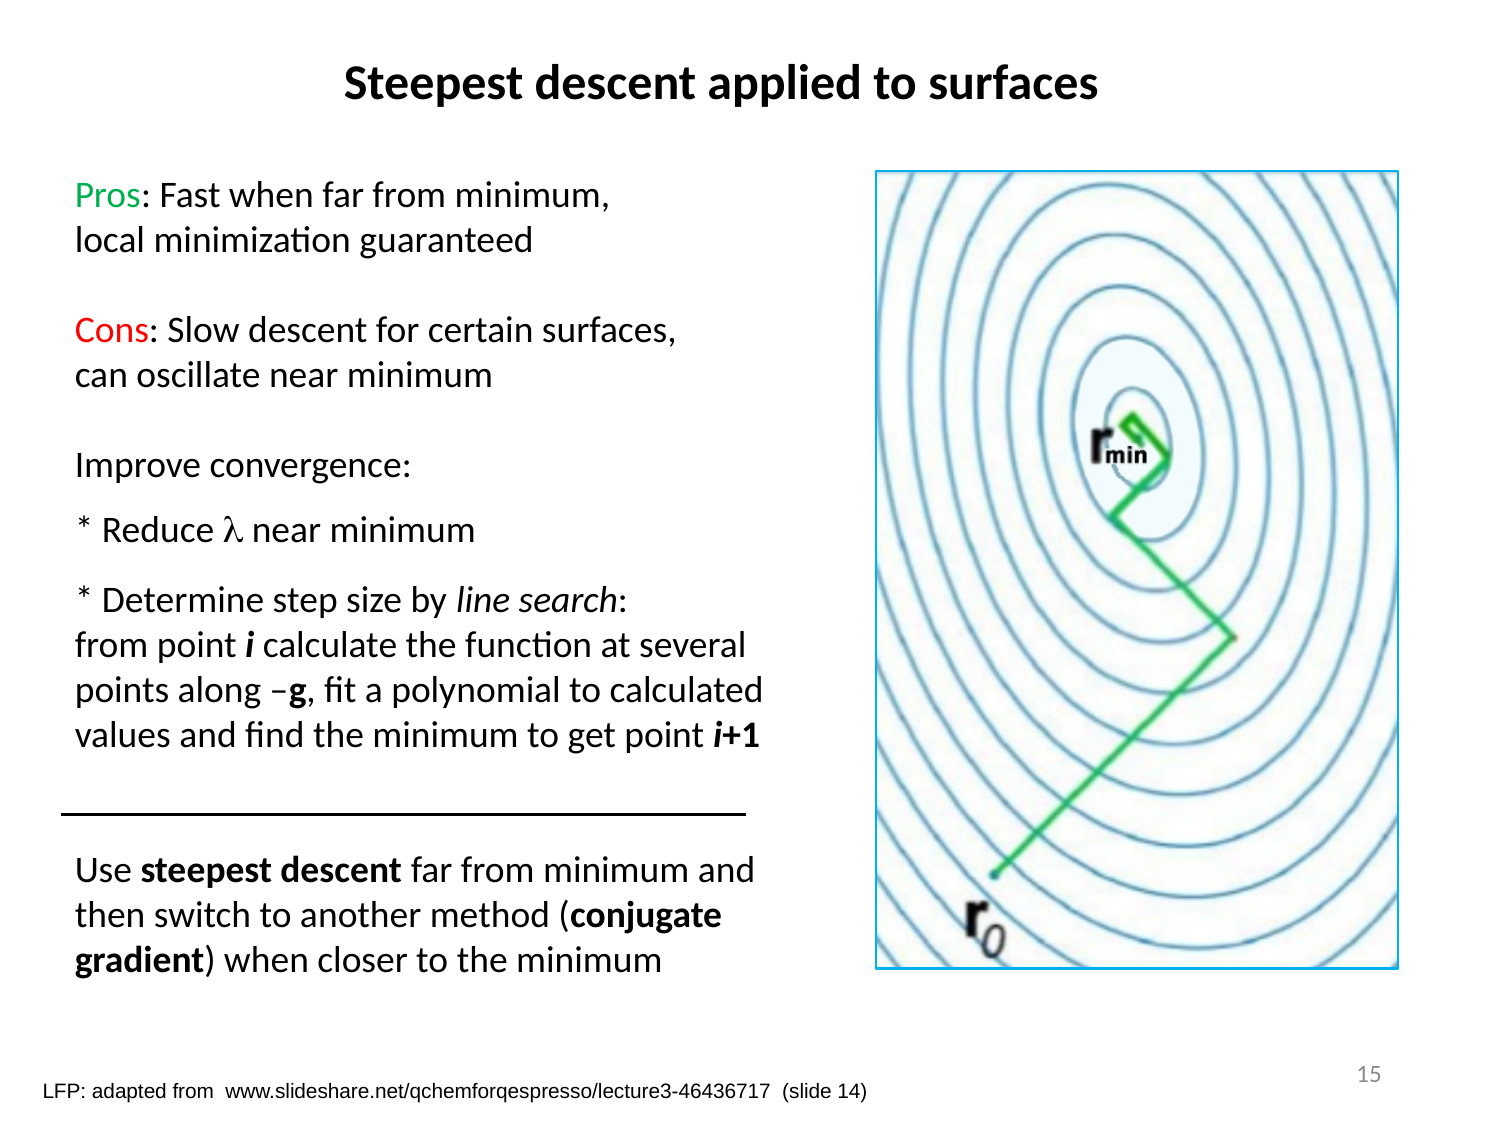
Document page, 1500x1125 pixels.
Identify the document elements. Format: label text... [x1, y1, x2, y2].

text_box Steepest descent applied to surfaces [328, 42, 1115, 118]
picture [878, 173, 1396, 966]
slide_number 15 [1059, 1042, 1397, 1103]
text_box Pros: Fast when far from minimum, local minimization guaranteed Cons: Slow descent for certain surfaces, can oscillate near minimum Improve convergence: * Reduce l near minimum * Determine step size by line search: from point i calculate the function at several points along –g, fit a polynomial to calculated values and find the minimum to get point i+1 Use steepest descent far from minimum and then switch to another method (conjugate gradient) when closer to the minimum [59, 163, 780, 988]
text_box LFP: adapted from www.slideshare.net/qchemforqespresso/lecture3-46436717 (slide 14) [27, 1069, 883, 1110]
